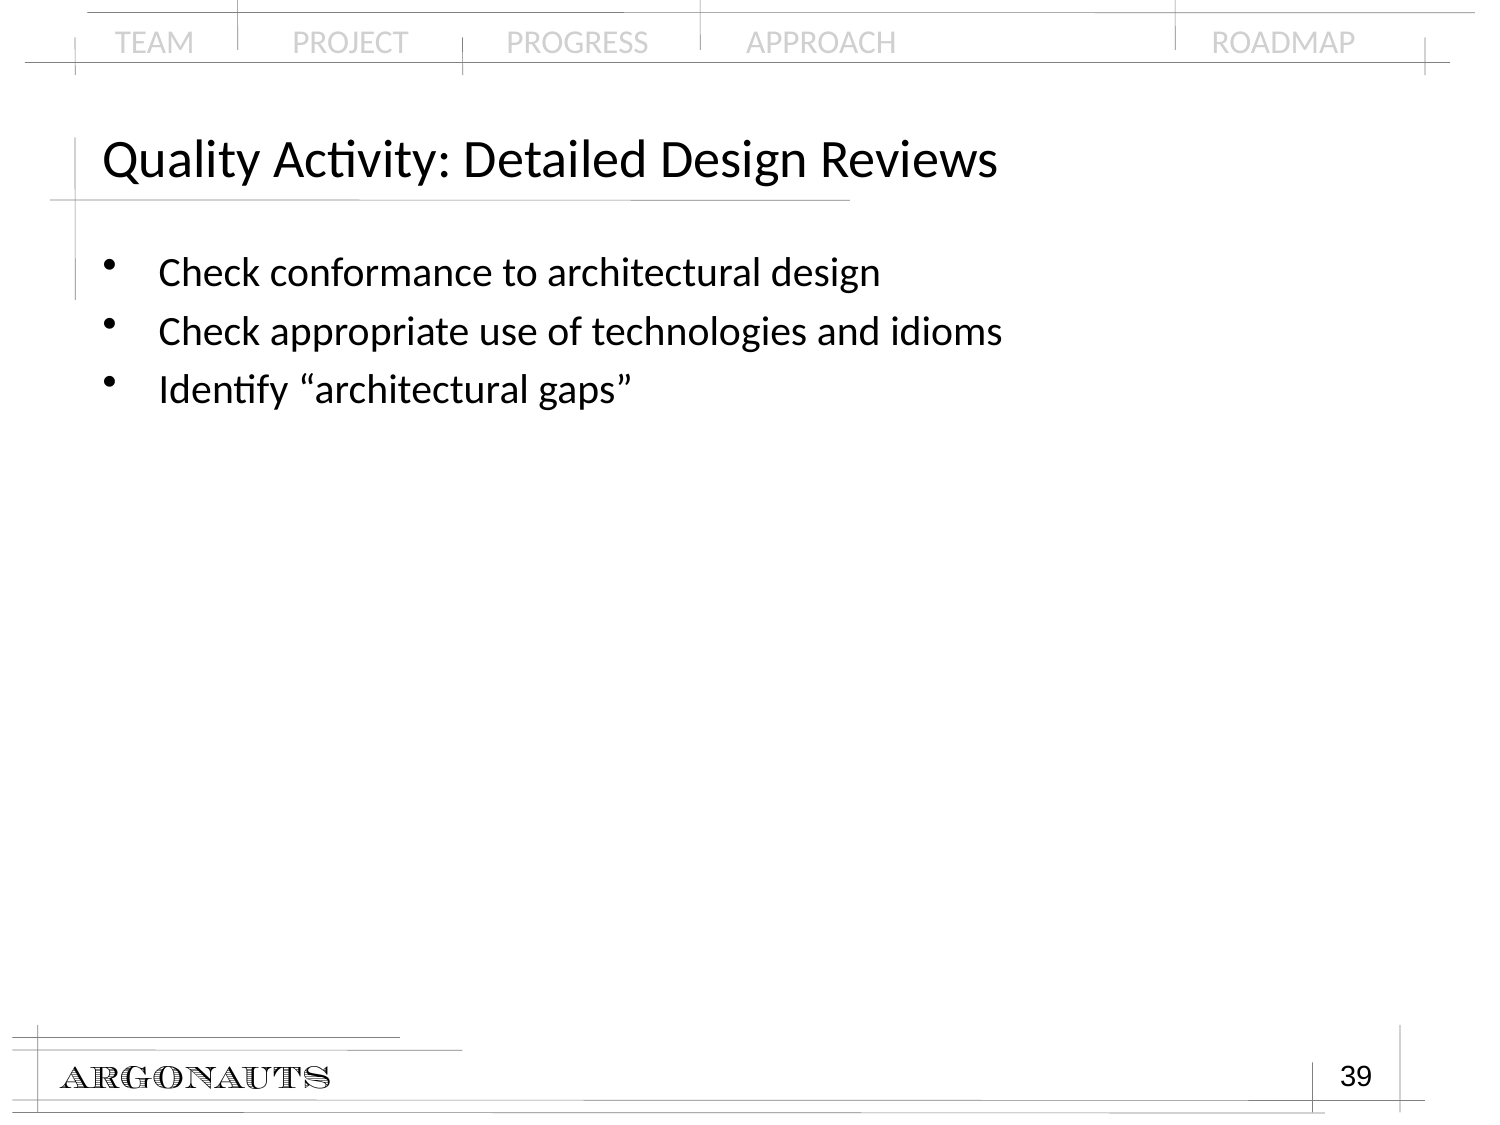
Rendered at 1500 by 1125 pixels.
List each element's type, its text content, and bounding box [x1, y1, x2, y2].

title Quality Activity: Detailed Design Reviews [87, 112, 1413, 200]
slide_number 39 [1074, 1050, 1388, 1125]
picture [50, 1055, 350, 1099]
list Check conformance to architectural design Check appropriate use of technologies and idioms Identify “architectural gaps” [87, 237, 1413, 913]
